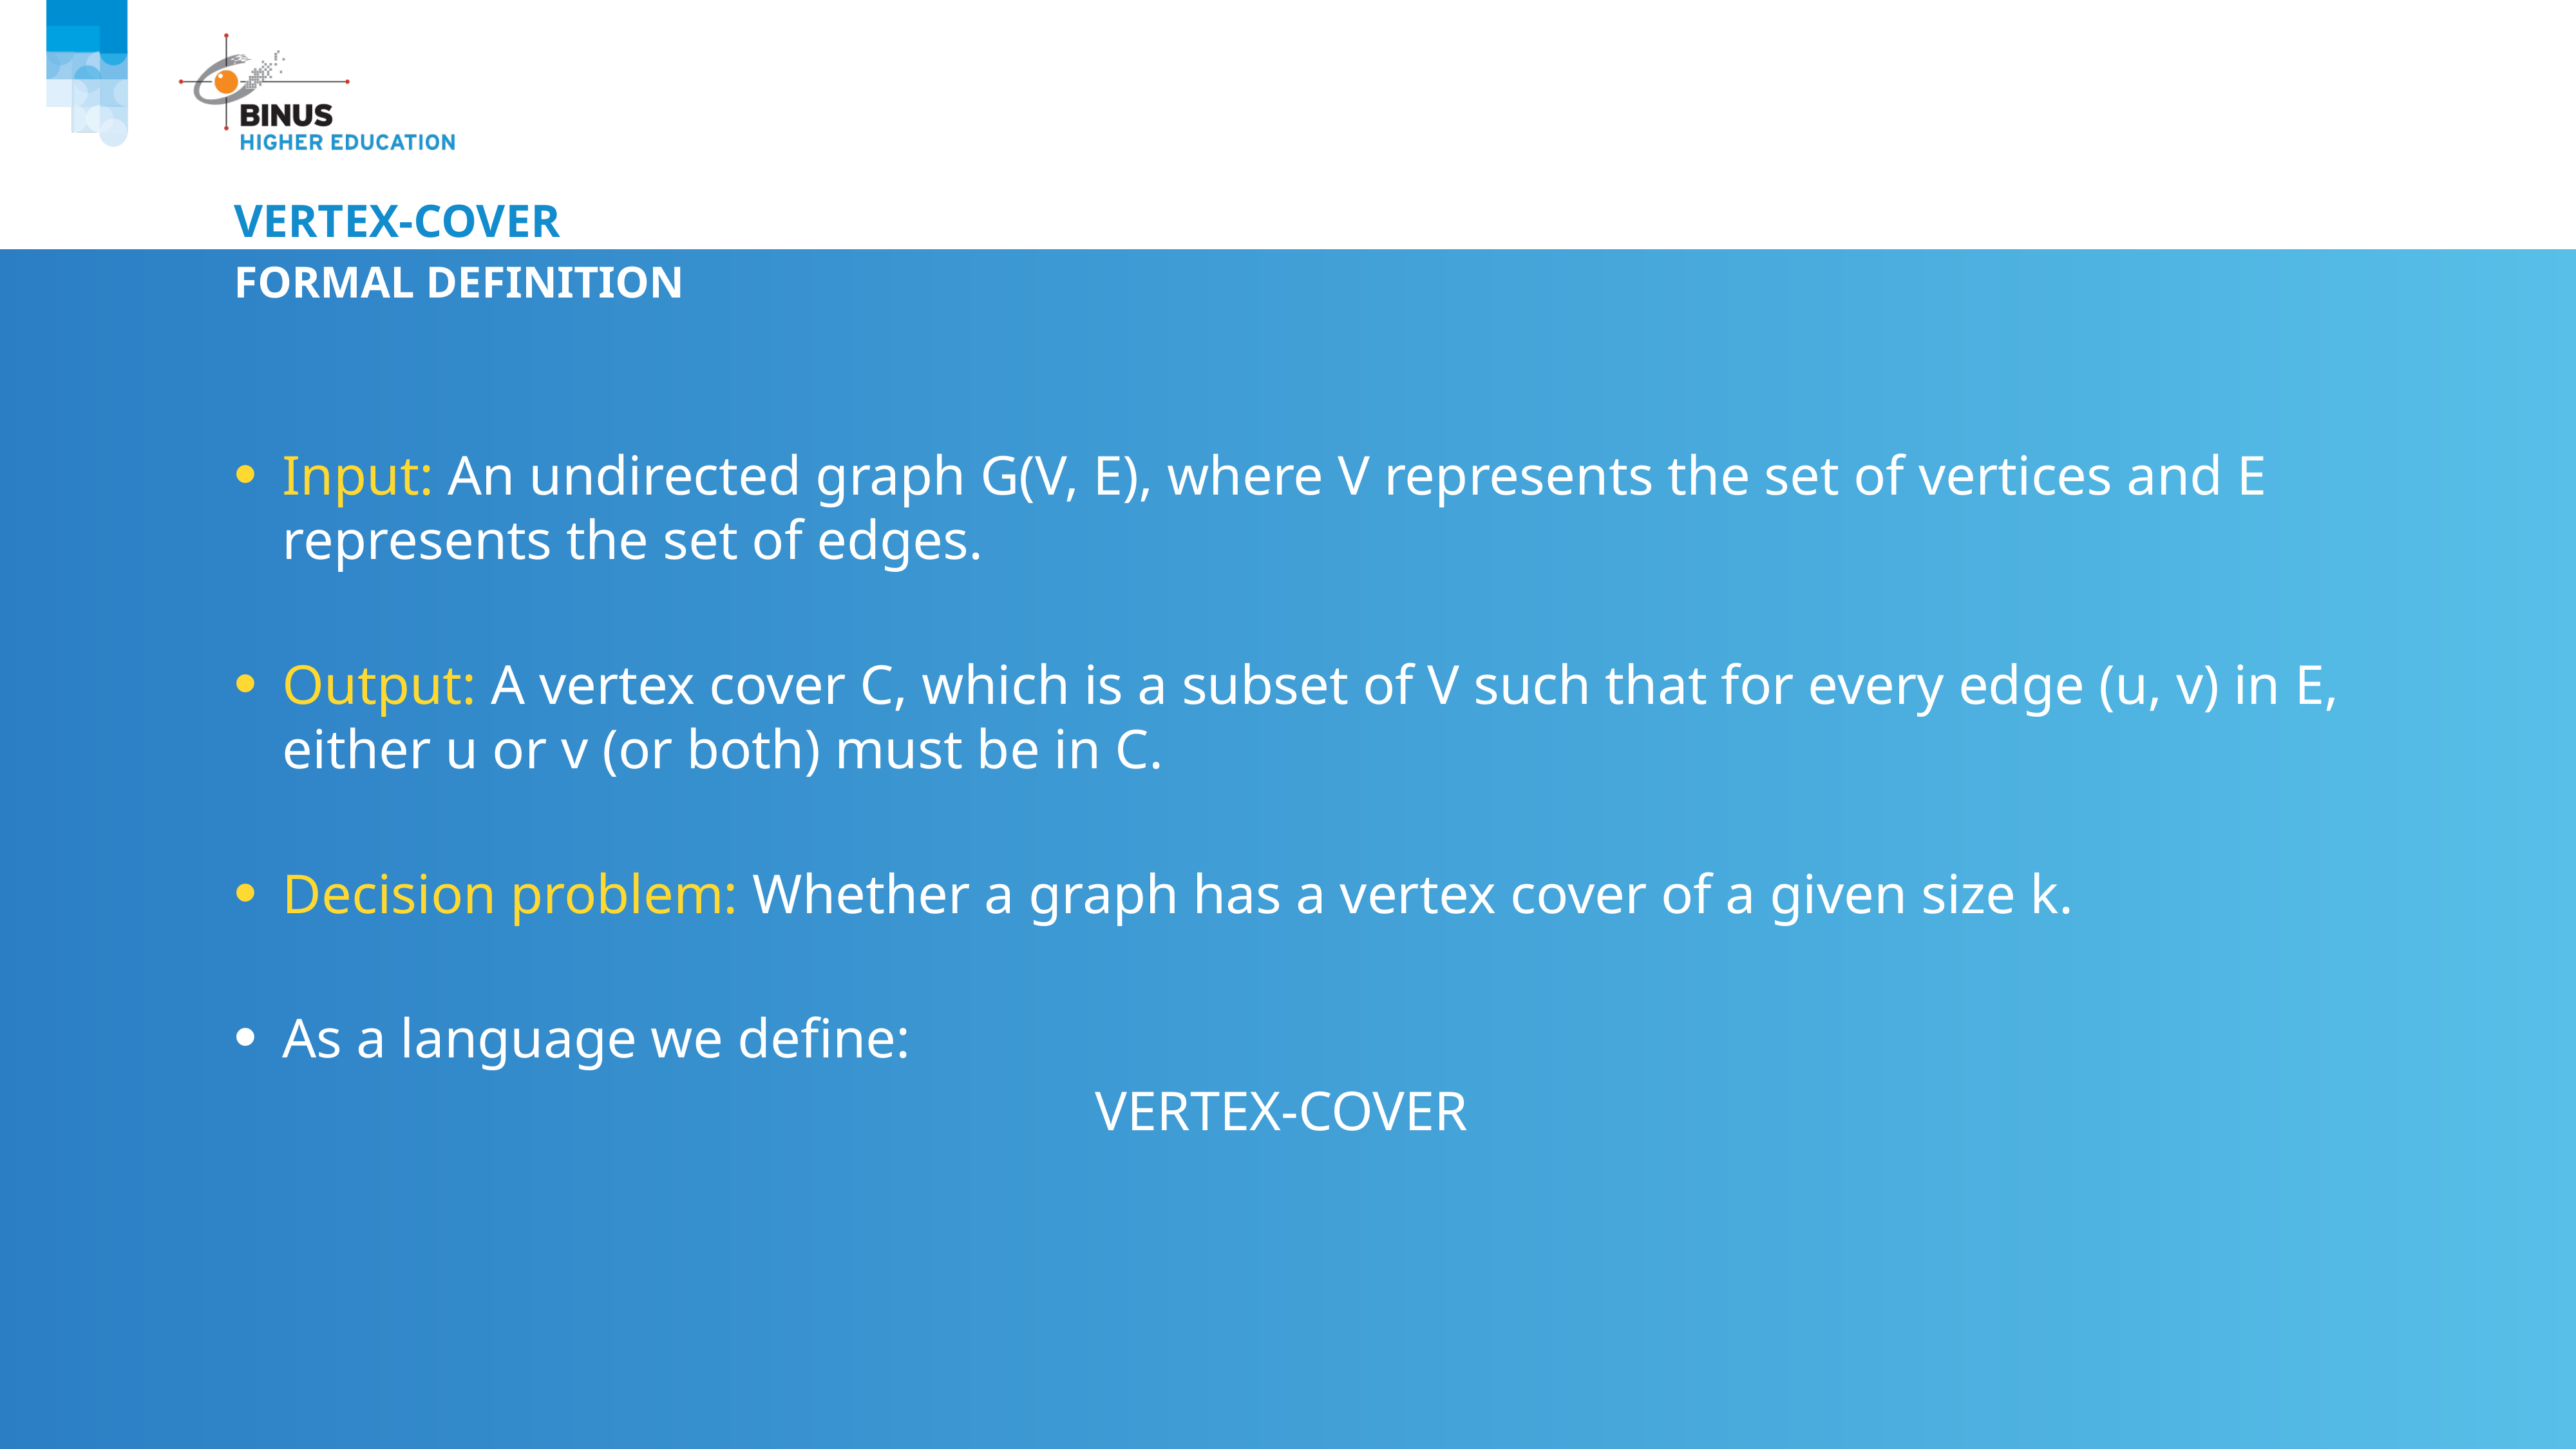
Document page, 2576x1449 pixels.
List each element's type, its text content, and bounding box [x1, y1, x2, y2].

picture [46, 0, 455, 154]
list Formal definition [228, 255, 1262, 341]
title Vertex-cover [228, 197, 1784, 252]
